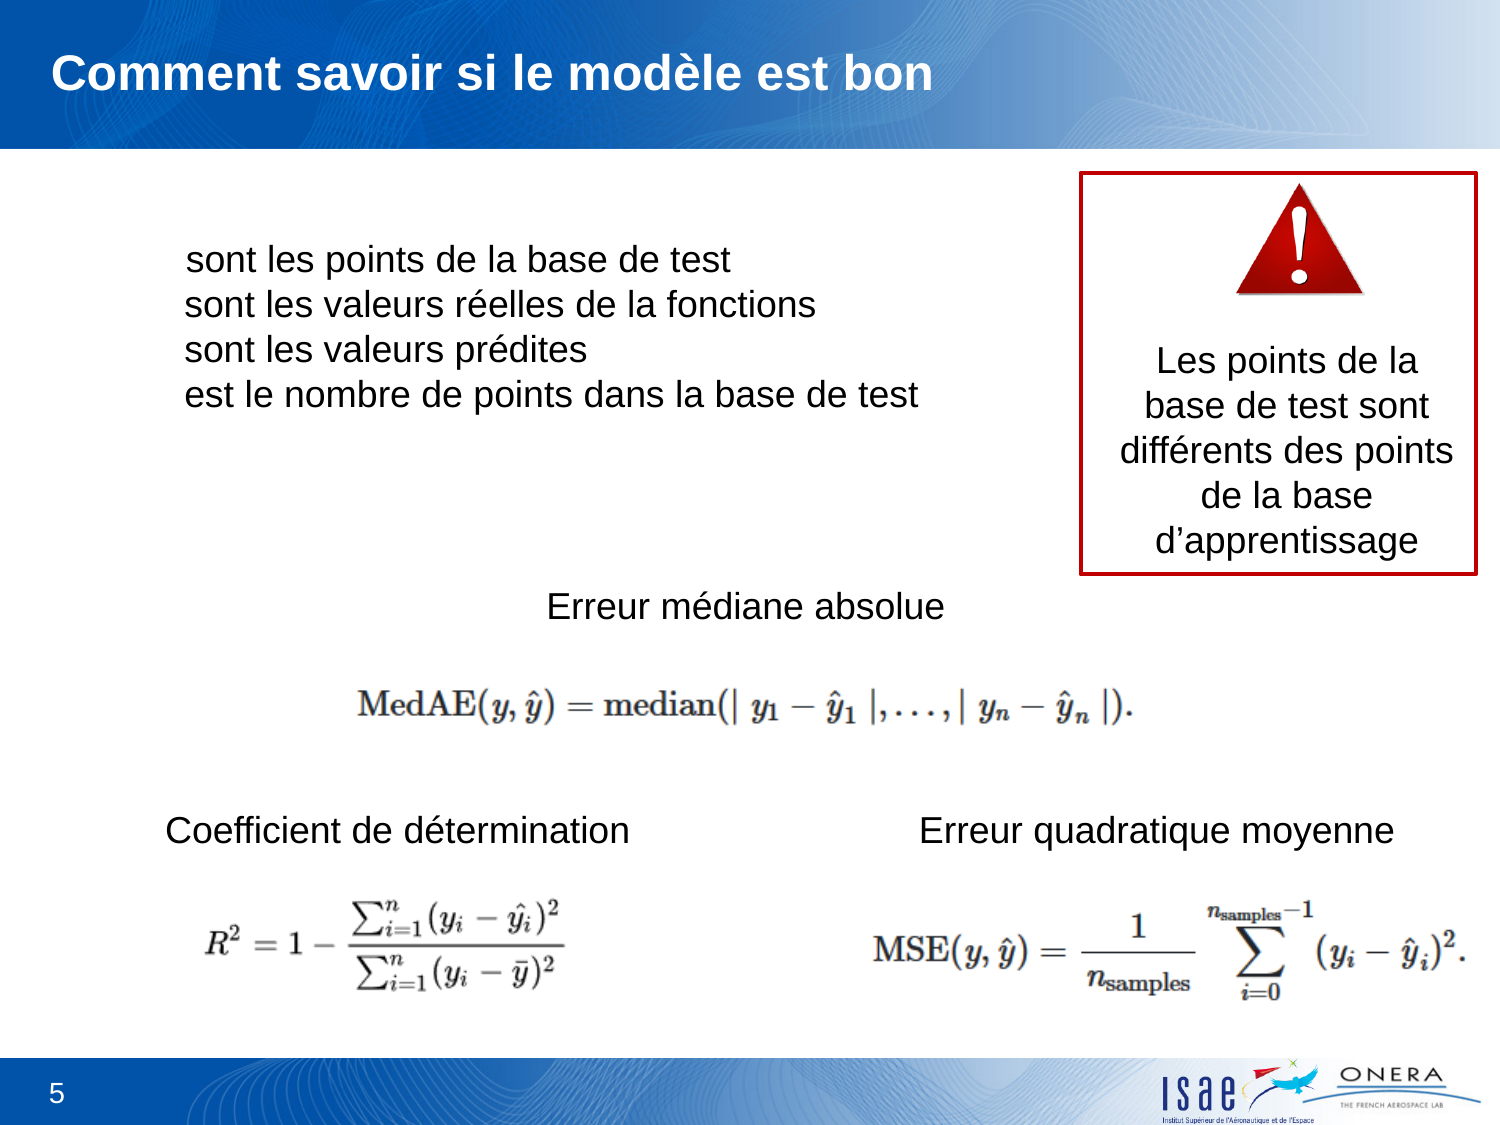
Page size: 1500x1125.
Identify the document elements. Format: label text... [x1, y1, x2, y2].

title Comment savoir si le modèle est bon [50, 0, 1434, 147]
picture [0, 0, 1500, 149]
text_box Erreur médiane absolue [531, 574, 971, 634]
picture [199, 892, 597, 1006]
picture [333, 656, 1163, 761]
slide_number 5 [0, 1056, 115, 1125]
text_box [1079, 171, 1478, 576]
text_box Erreur quadratique moyenne [904, 798, 1410, 858]
text_box Coefficient de détermination [150, 798, 646, 858]
picture [853, 868, 1500, 1024]
picture [115, 1058, 1500, 1125]
picture [1233, 182, 1365, 296]
